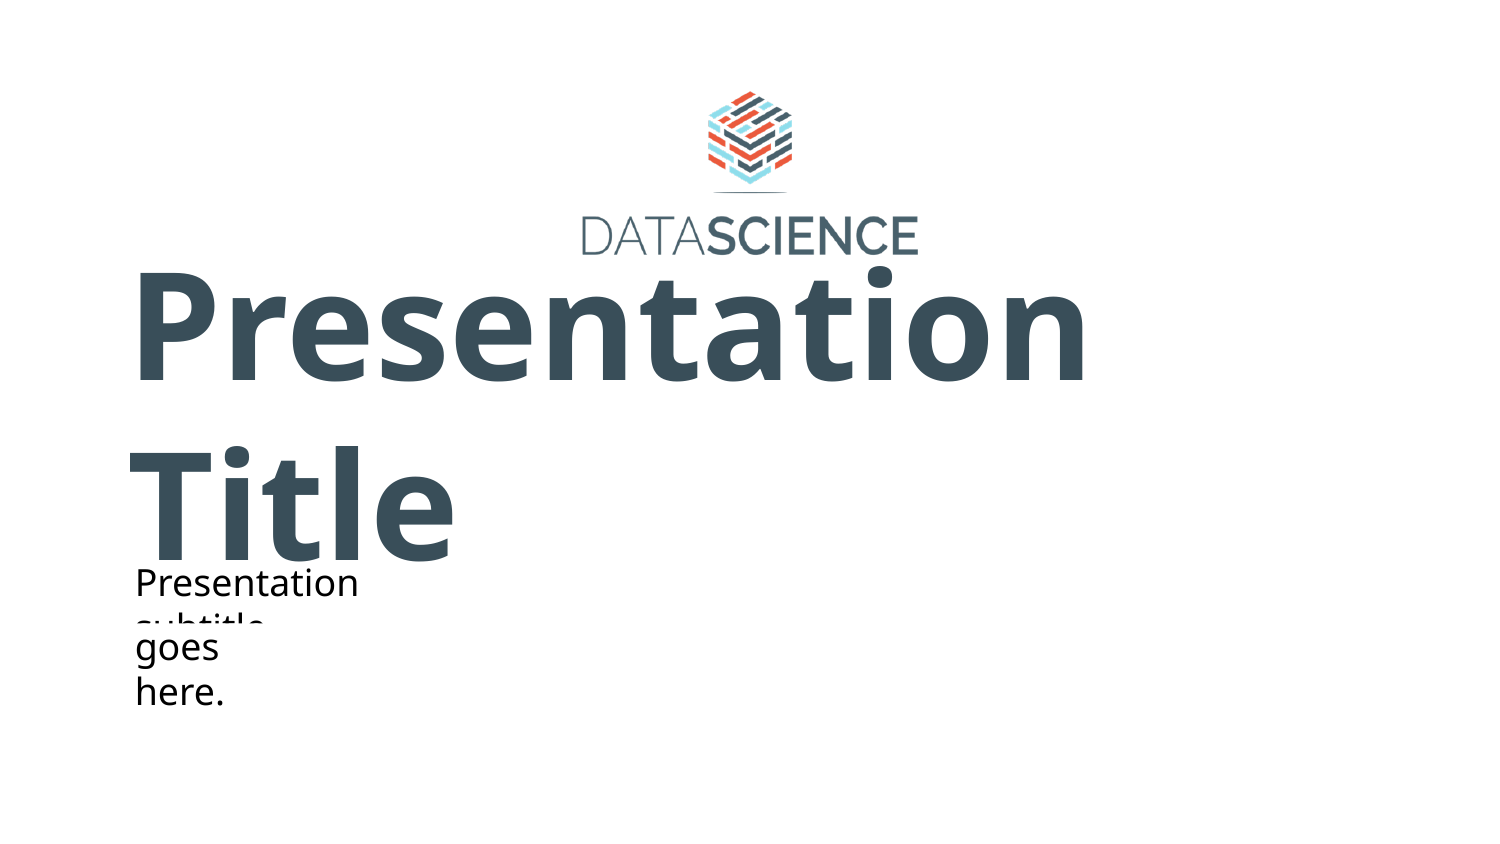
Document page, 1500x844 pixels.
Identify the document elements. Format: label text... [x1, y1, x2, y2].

text_box Presentation subtitle [134, 583, 473, 625]
picture [570, 83, 930, 261]
text_box goes here. [134, 623, 301, 671]
title Presentation Title [112, 417, 1388, 599]
